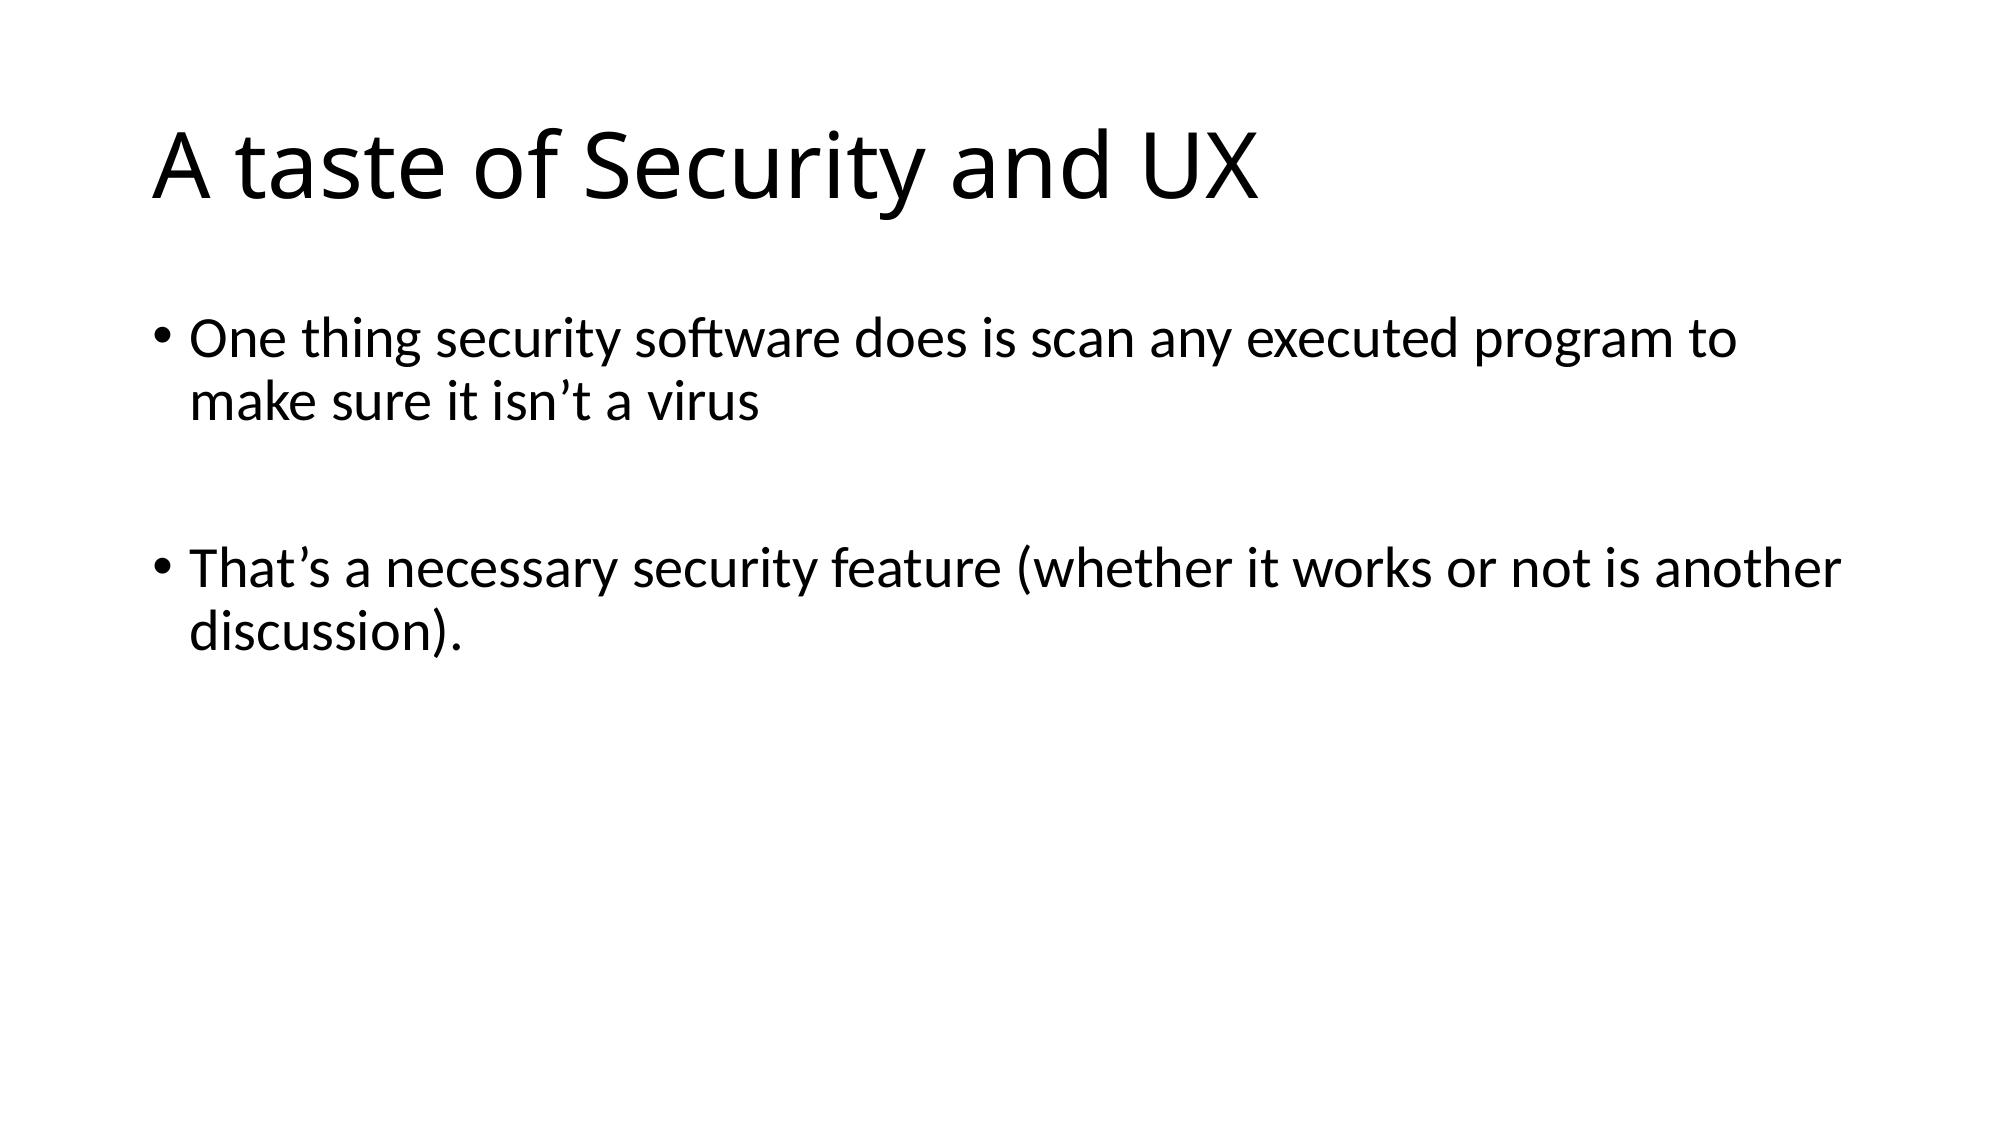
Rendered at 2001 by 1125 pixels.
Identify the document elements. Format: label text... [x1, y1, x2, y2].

list One thing security software does is scan any executed program to make sure it isn’t a virus That’s a necessary security feature (whether it works or not is another discussion). [137, 299, 1863, 1014]
title A taste of Security and UX [137, 59, 1863, 278]
